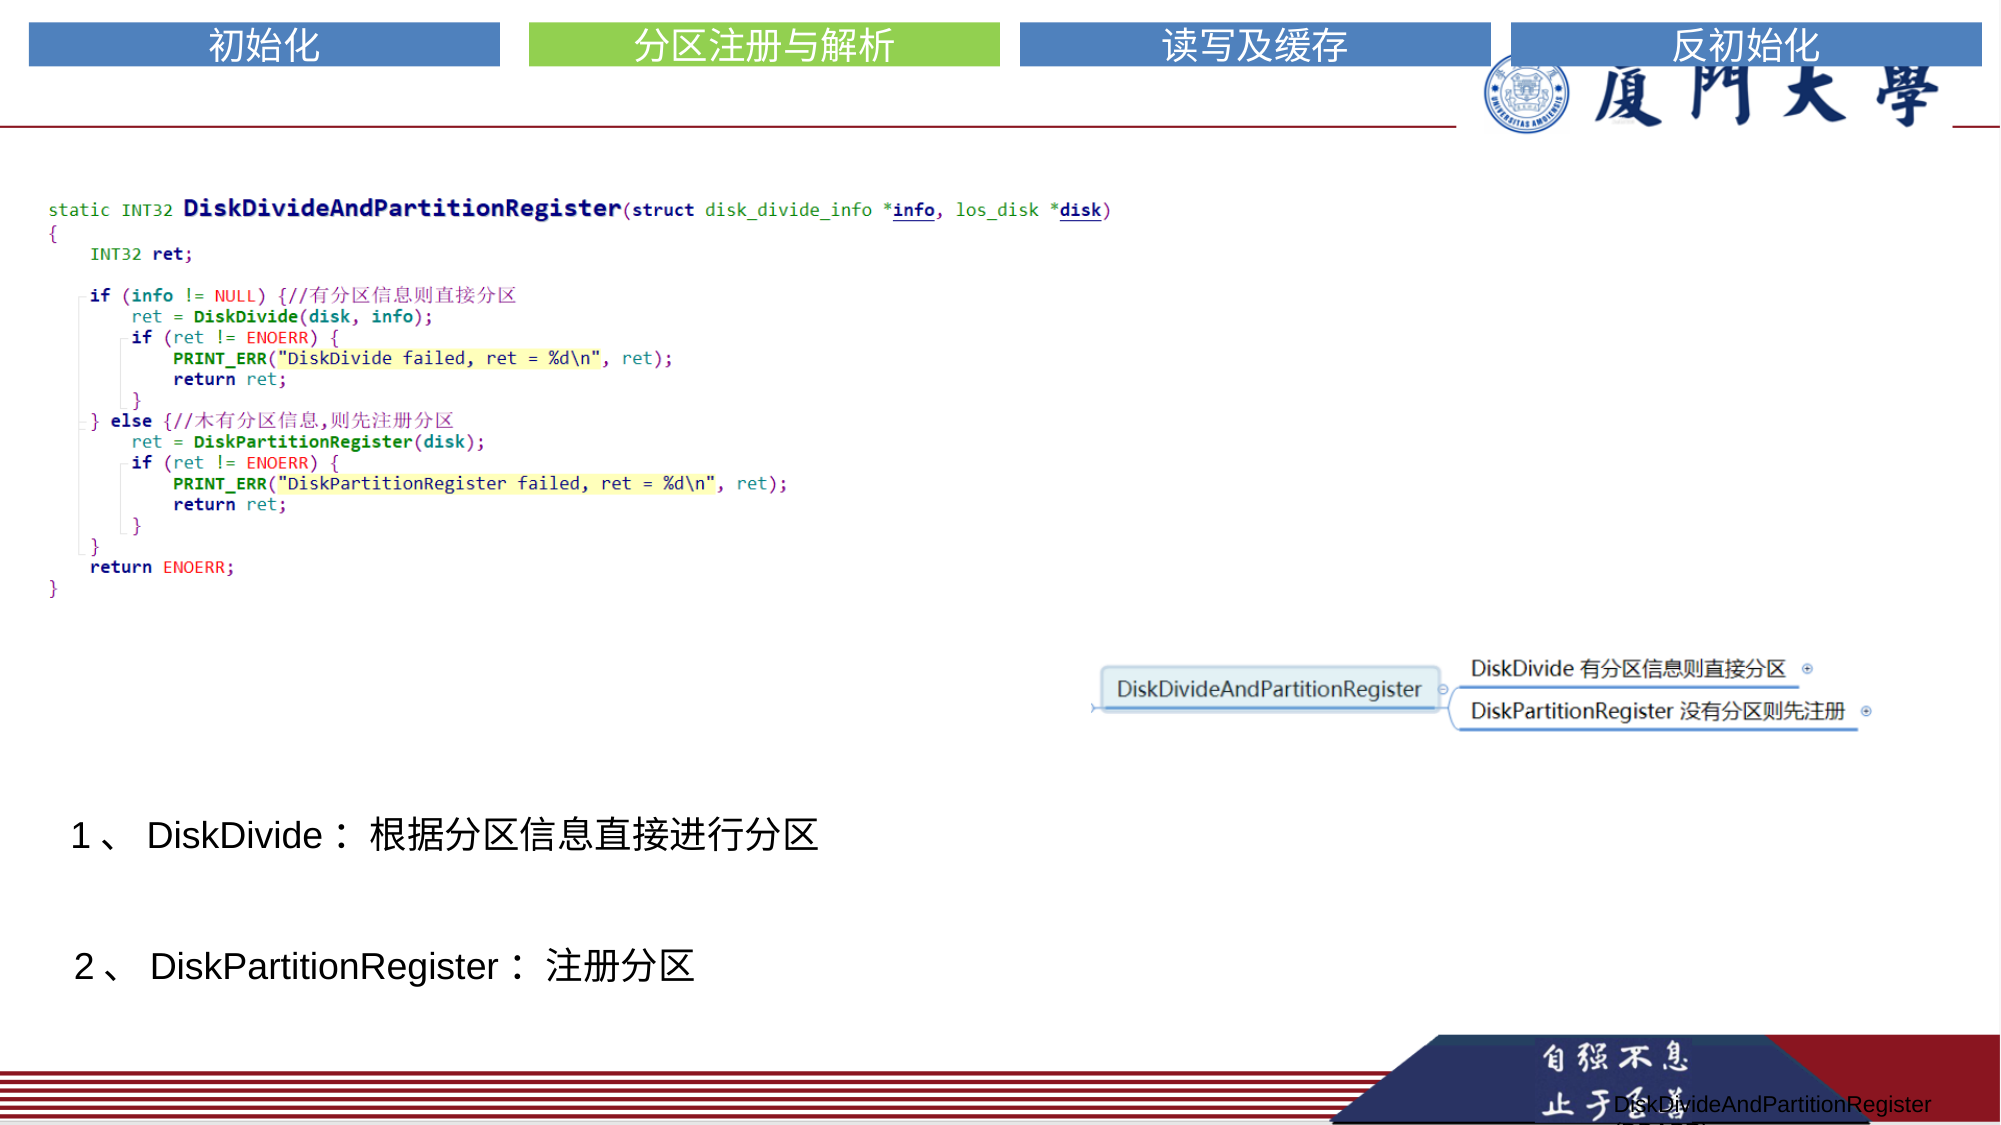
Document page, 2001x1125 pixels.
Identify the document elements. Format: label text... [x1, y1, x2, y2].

text_box DiskDivideAndPartitionRegister (DDAPR) [1598, 1082, 2000, 1125]
picture [0, 0, 2001, 1125]
text_box 2、DiskPartitionRegister：注册分区 [58, 934, 711, 995]
text_box 1、DiskDivide：根据分区信息直接进行分区 [55, 803, 835, 864]
